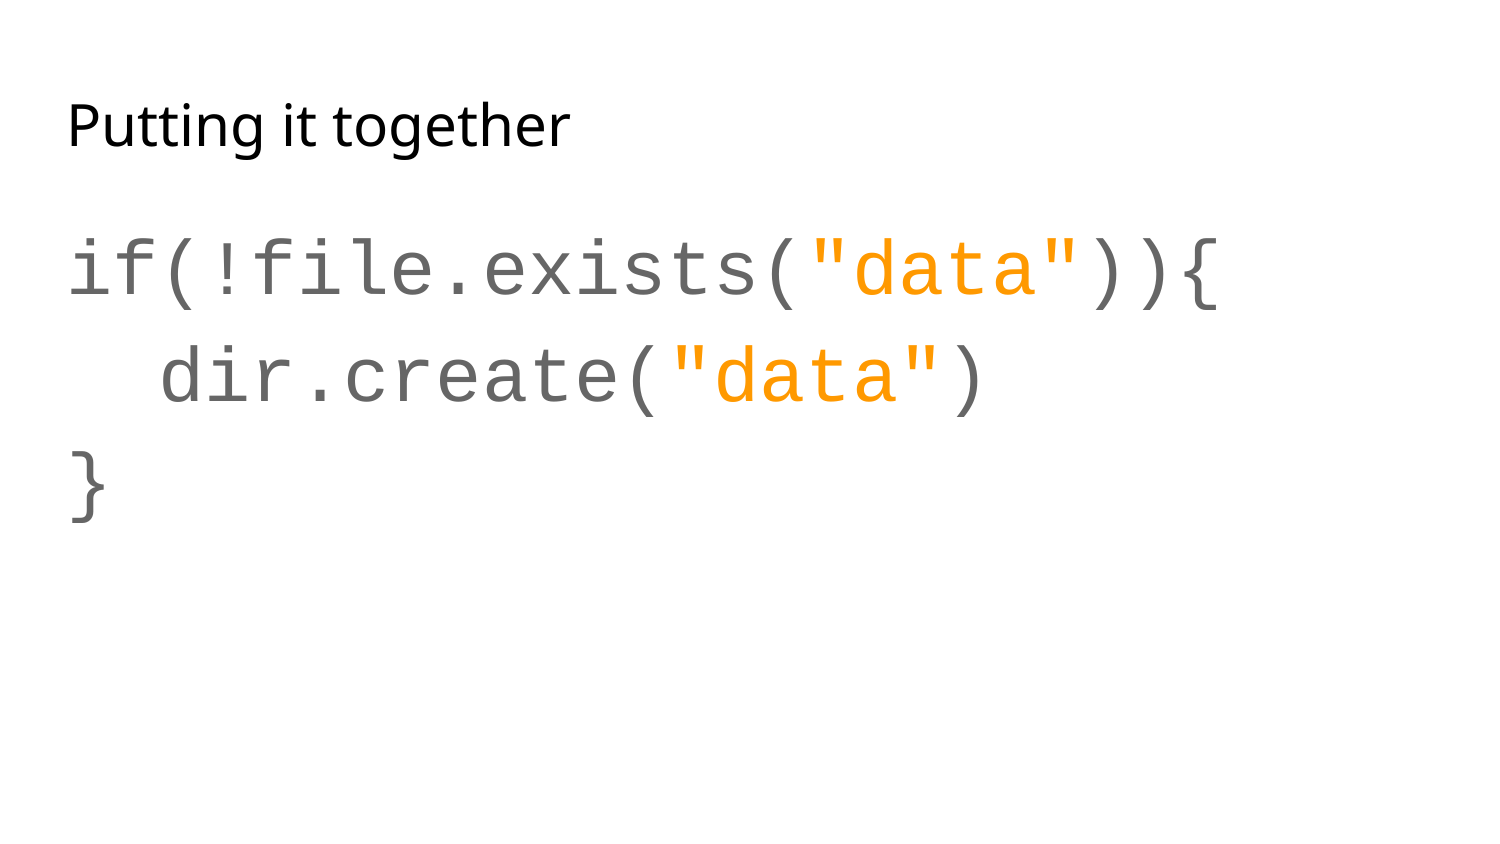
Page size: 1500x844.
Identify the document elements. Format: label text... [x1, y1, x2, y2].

list if(!file.exists("data")){ dir.create("data") } [51, 189, 1449, 750]
title Putting it together [51, 72, 1449, 167]
